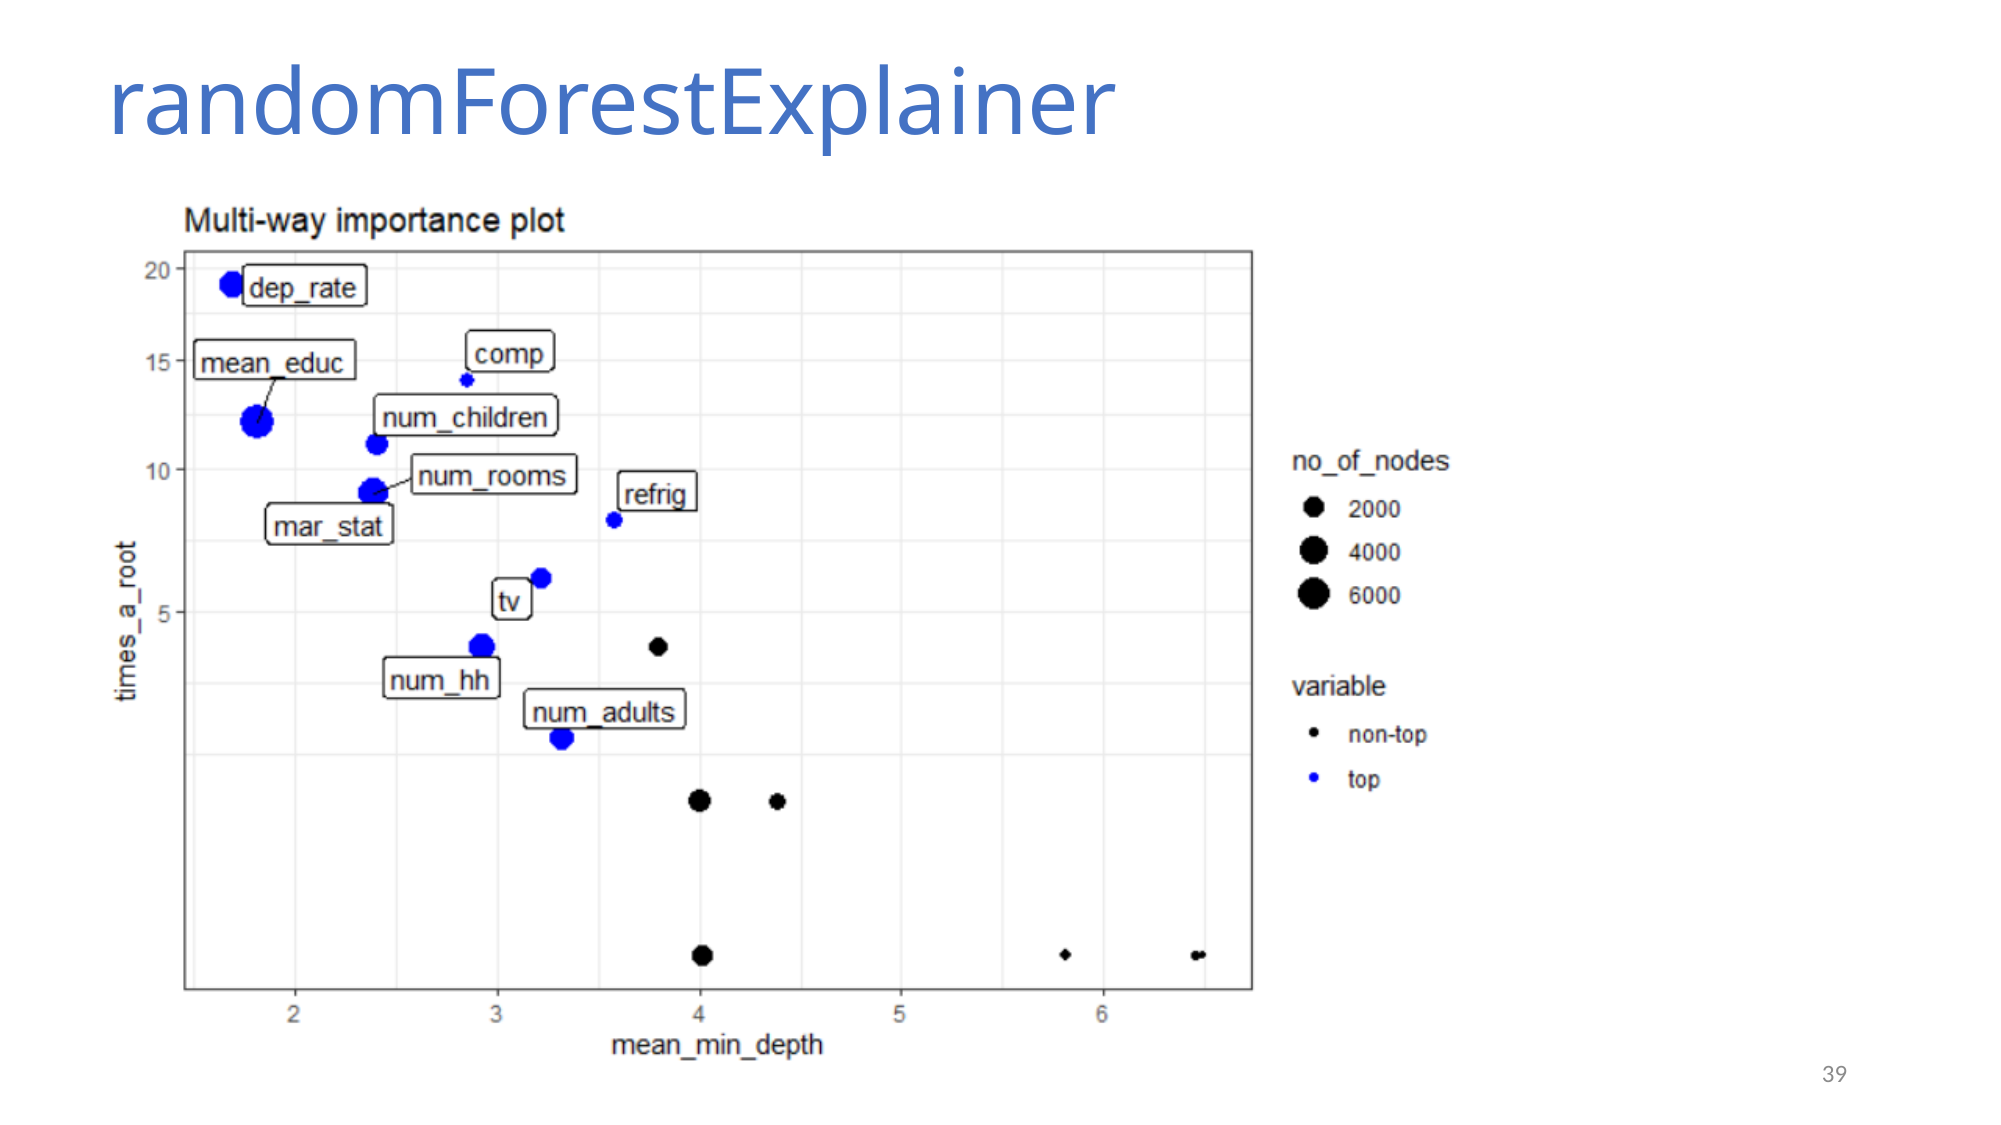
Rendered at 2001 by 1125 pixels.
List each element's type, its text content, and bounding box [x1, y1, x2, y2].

text_box randomForestExplainer [92, 12, 1790, 198]
slide_number 39 [1412, 1042, 1863, 1103]
picture [104, 197, 1461, 1070]
